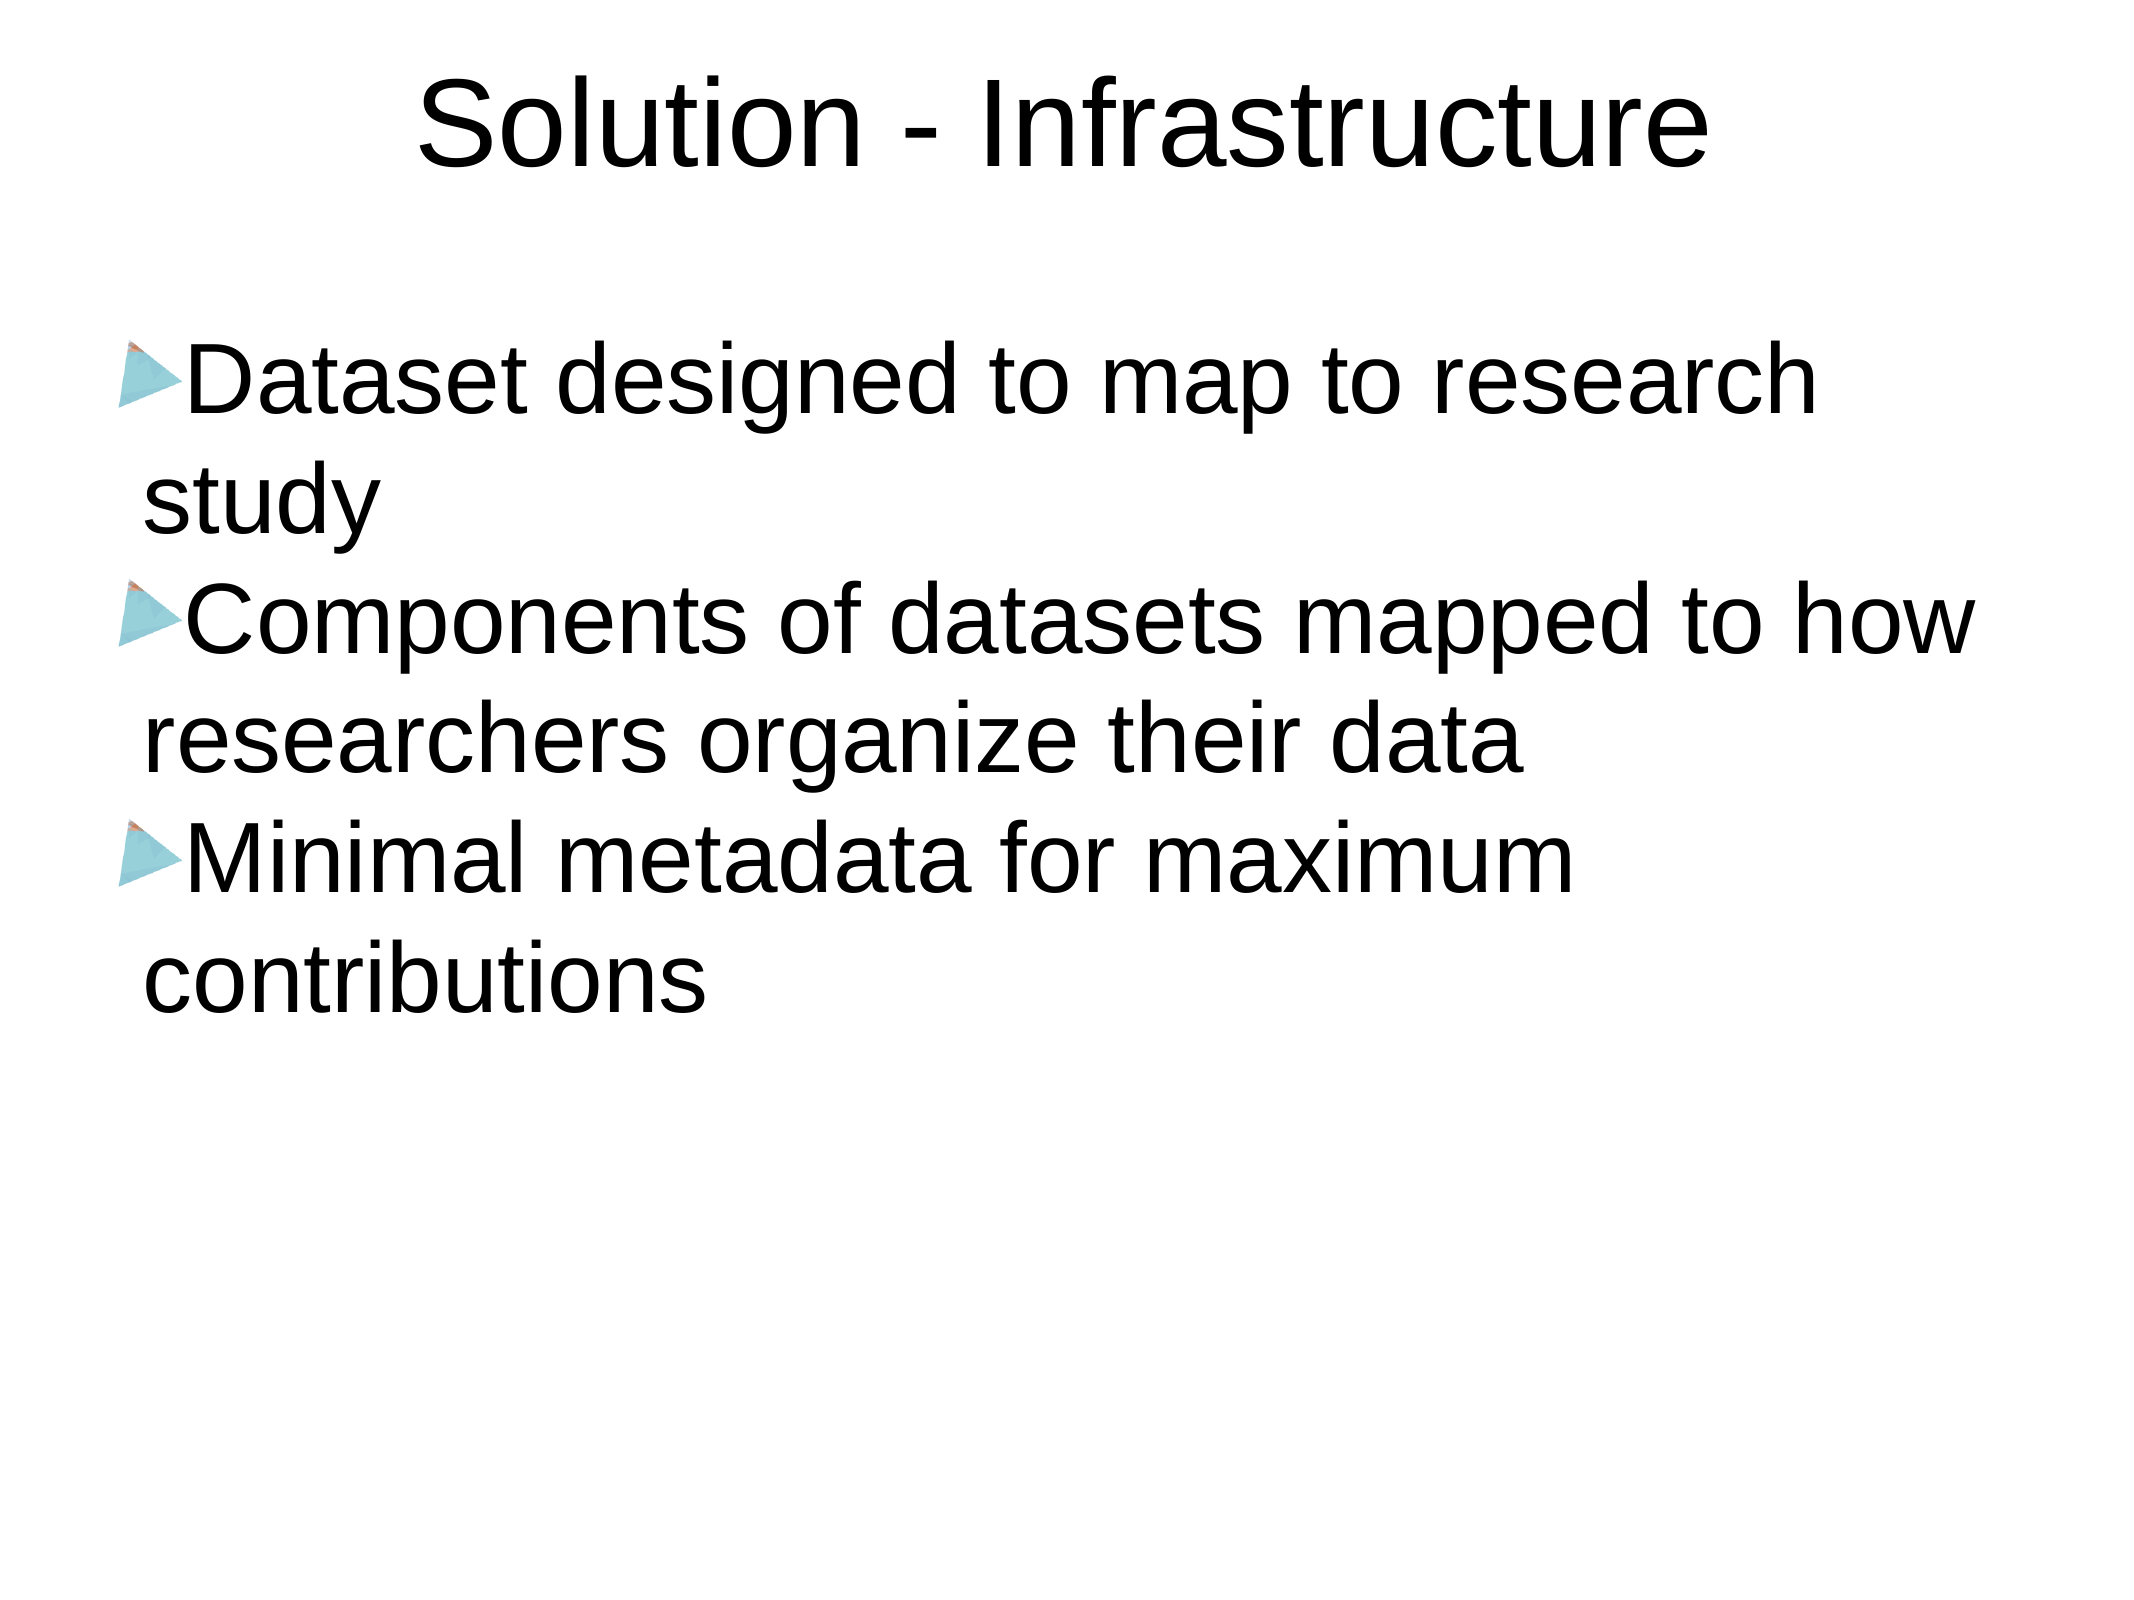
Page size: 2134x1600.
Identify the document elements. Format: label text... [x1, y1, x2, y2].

picture [107, 577, 184, 648]
text_box Dataset designed to map to research study Components of datasets mapped to how researchers organize their data Minimal metadata for maximum contributions [67, 273, 2075, 1451]
text_box Solution - Infrastructure [18, 27, 2111, 359]
picture [107, 338, 184, 409]
picture [107, 817, 184, 888]
